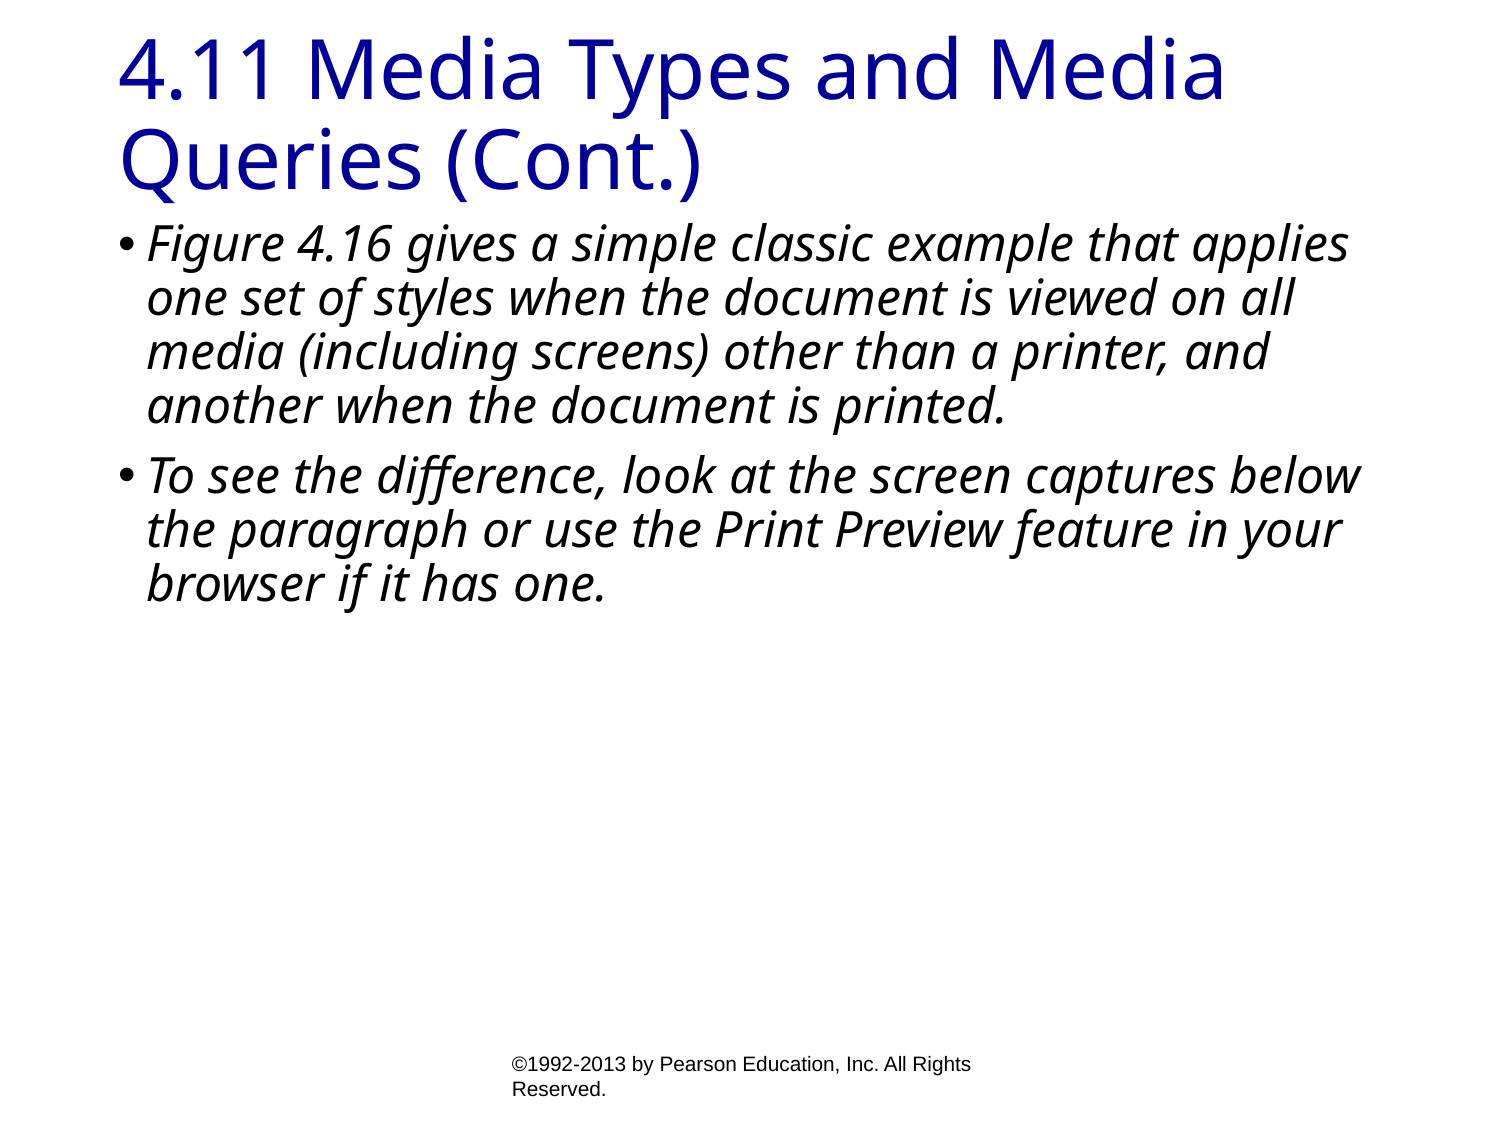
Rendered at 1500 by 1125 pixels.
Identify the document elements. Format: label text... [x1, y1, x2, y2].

title 4.11 Media Types and Media Queries (Cont.) [103, 59, 1397, 175]
footer ©1992-2013 by Pearson Education, Inc. All Rights Reserved. [496, 1042, 1004, 1103]
list Figure 4.16 gives a simple classic example that applies one set of styles when the document is viewed on all media (including screens) other than a printer, and another when the document is printed. To see the difference, look at the screen captures below the paragraph or use the Print Preview feature in your browser if it has one. [103, 211, 1397, 1014]
